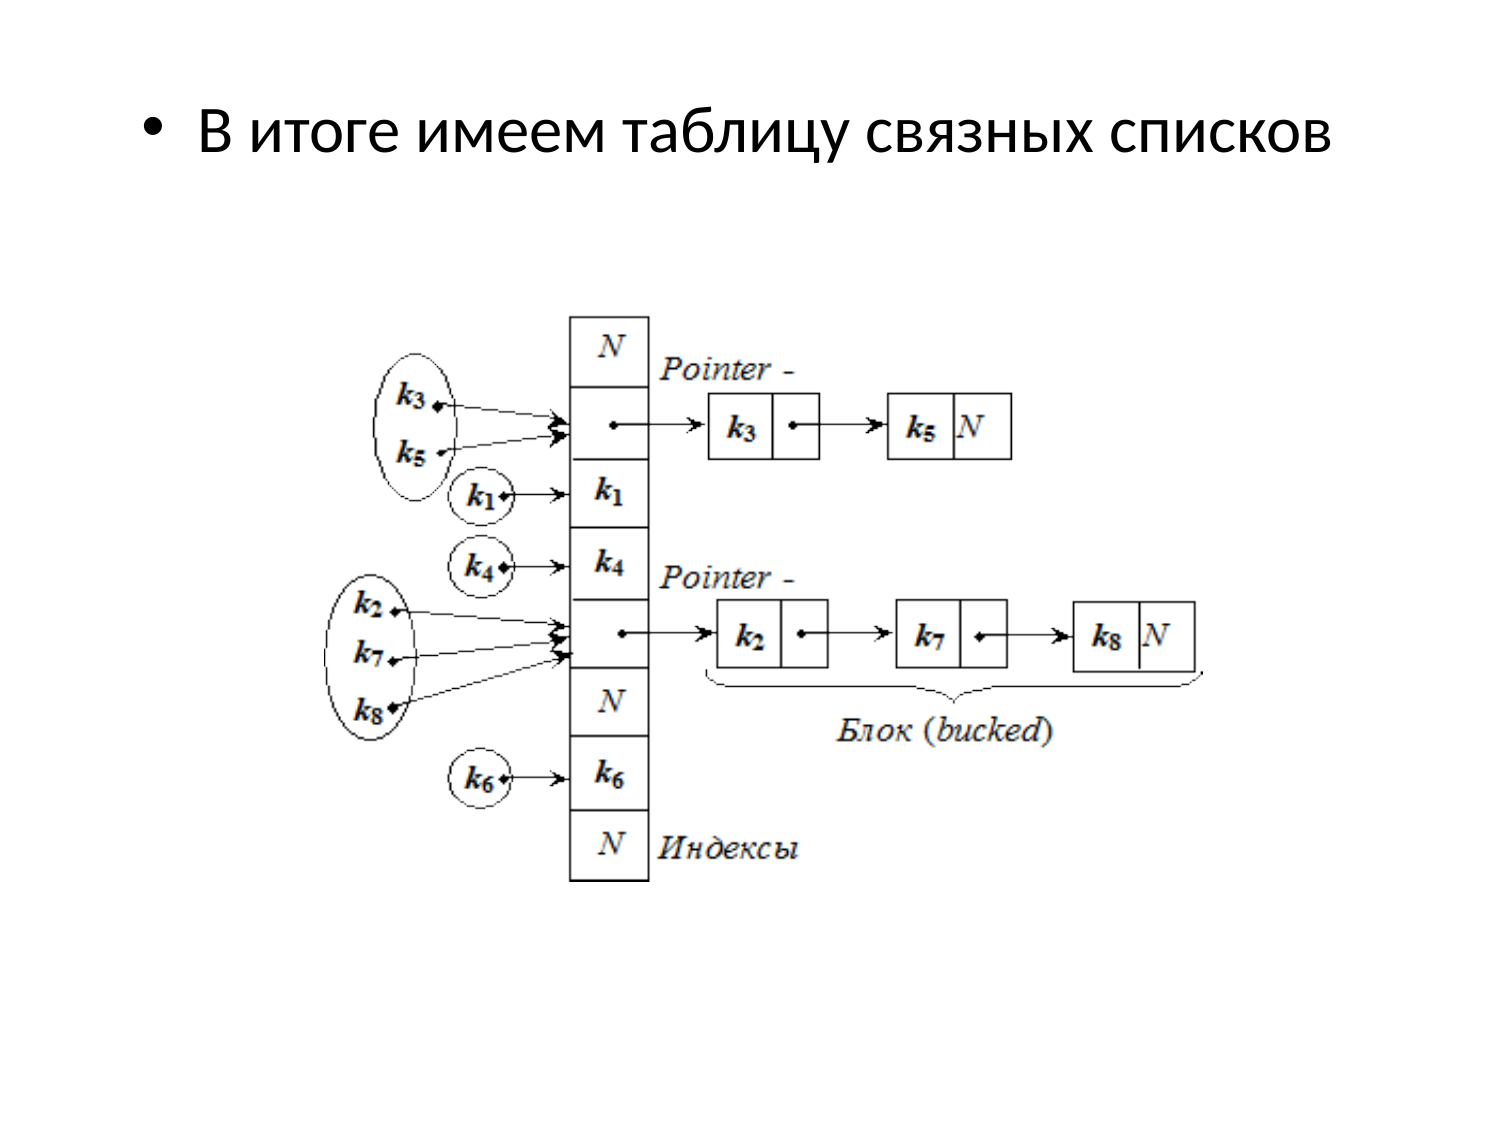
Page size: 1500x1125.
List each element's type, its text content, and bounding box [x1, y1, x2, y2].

list В итоге имеем таблицу связных списков [126, 78, 1402, 953]
picture [324, 302, 1203, 882]
